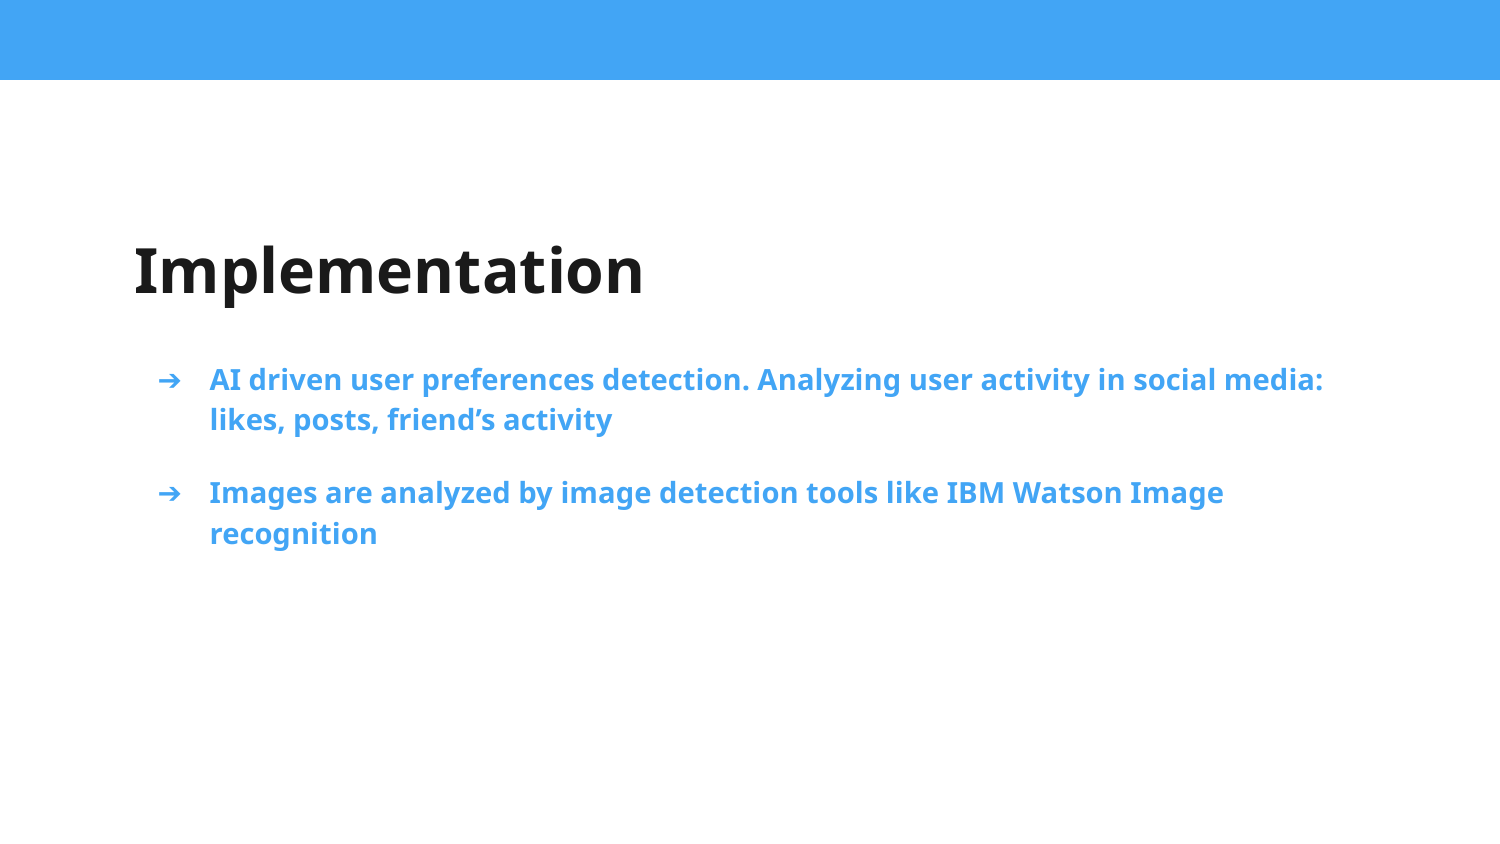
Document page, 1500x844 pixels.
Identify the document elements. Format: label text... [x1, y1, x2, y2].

list AI driven user preferences detection. Analyzing user activity in social media: likes, posts, friend’s activity Images are analyzed by image detection tools like IBM Watson Image recognition [119, 341, 1381, 712]
title Implementation [119, 216, 1381, 305]
